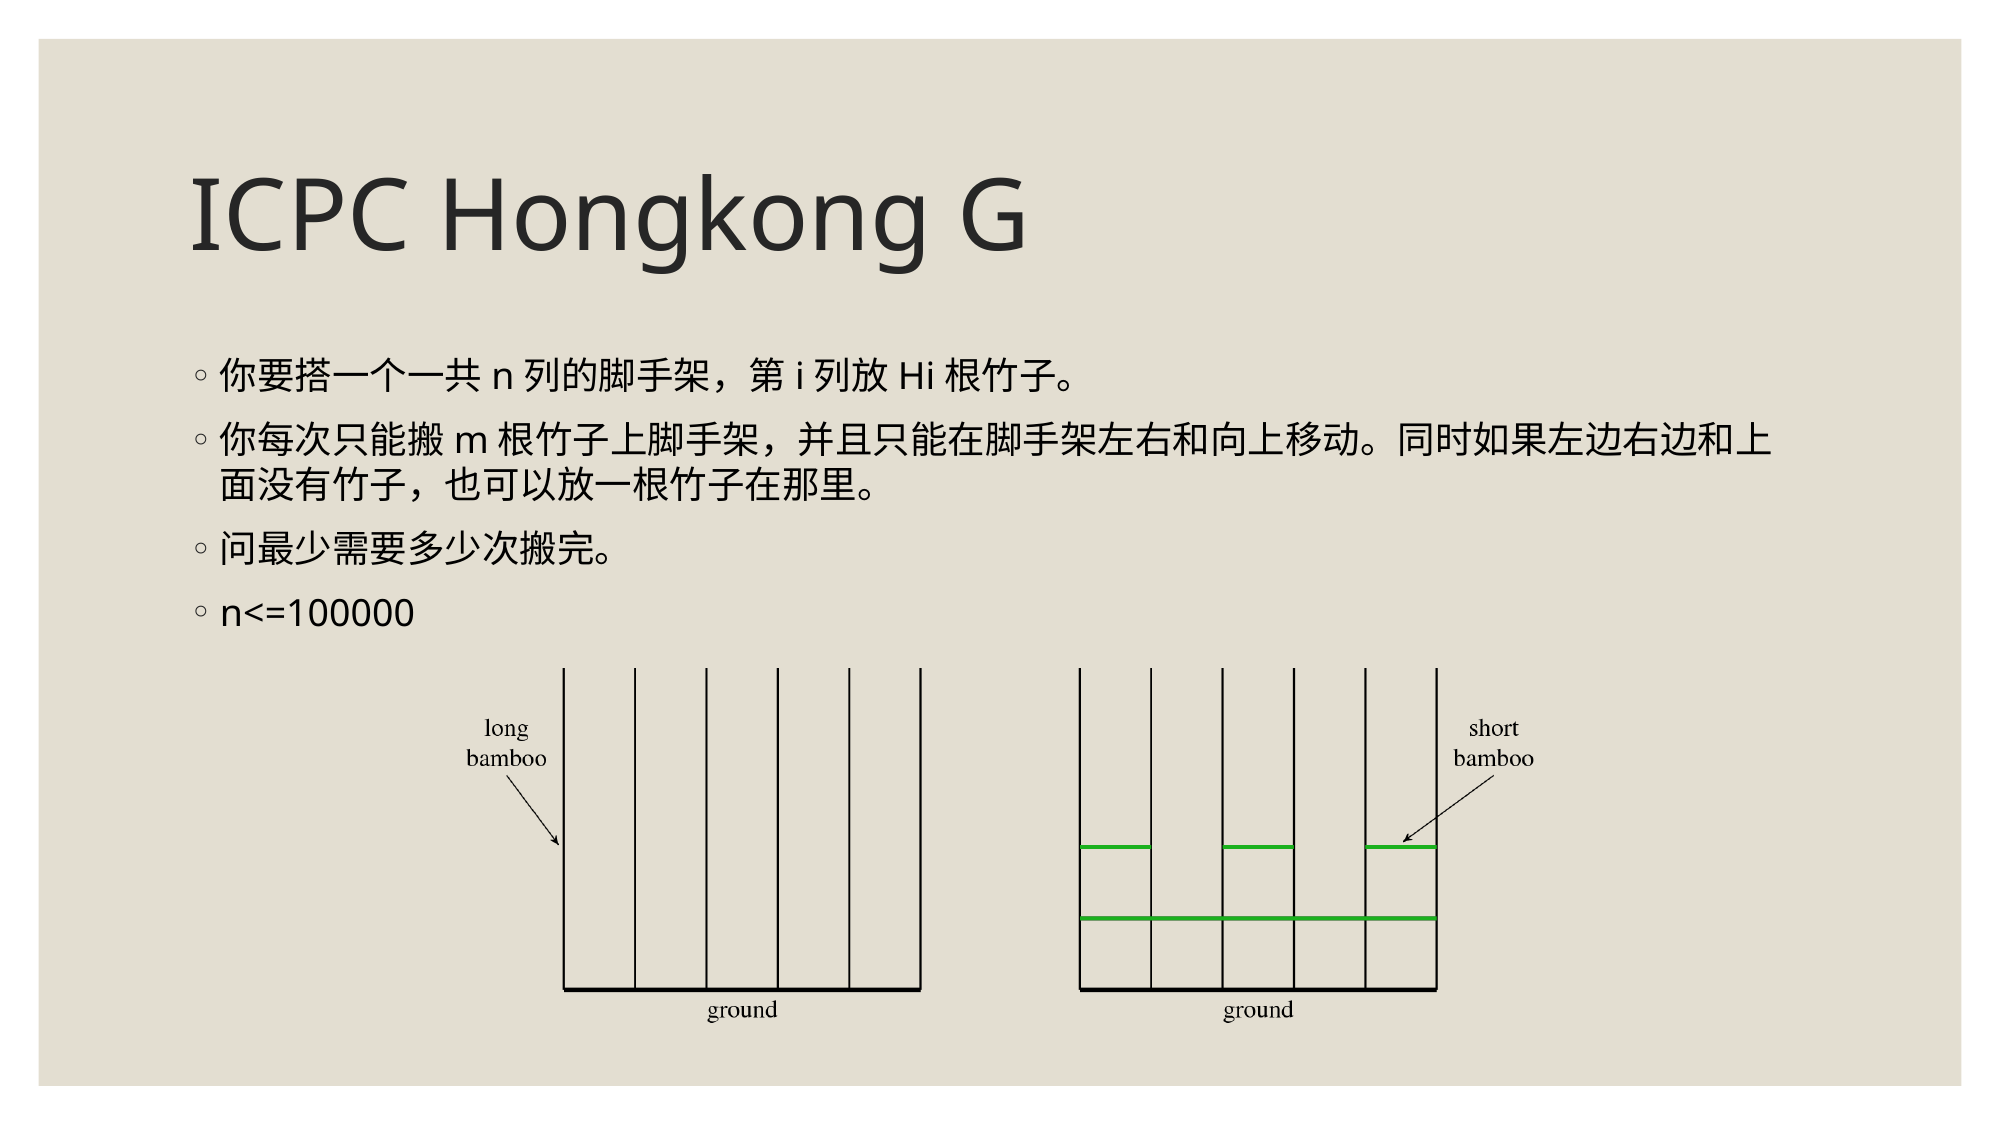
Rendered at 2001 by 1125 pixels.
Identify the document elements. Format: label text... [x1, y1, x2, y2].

picture [448, 667, 1552, 1031]
title ICPC Hongkong G [174, 105, 1825, 331]
list 你要搭一个一共n列的脚手架，第i列放Hi根竹子。 你每次只能搬m根竹子上脚手架，并且只能在脚手架左右和向上移动。同时如果左边右边和上面没有竹子，也可以放一根竹子在那里。 问最少需要多少次搬完。 n<=100000 [174, 345, 1825, 990]
